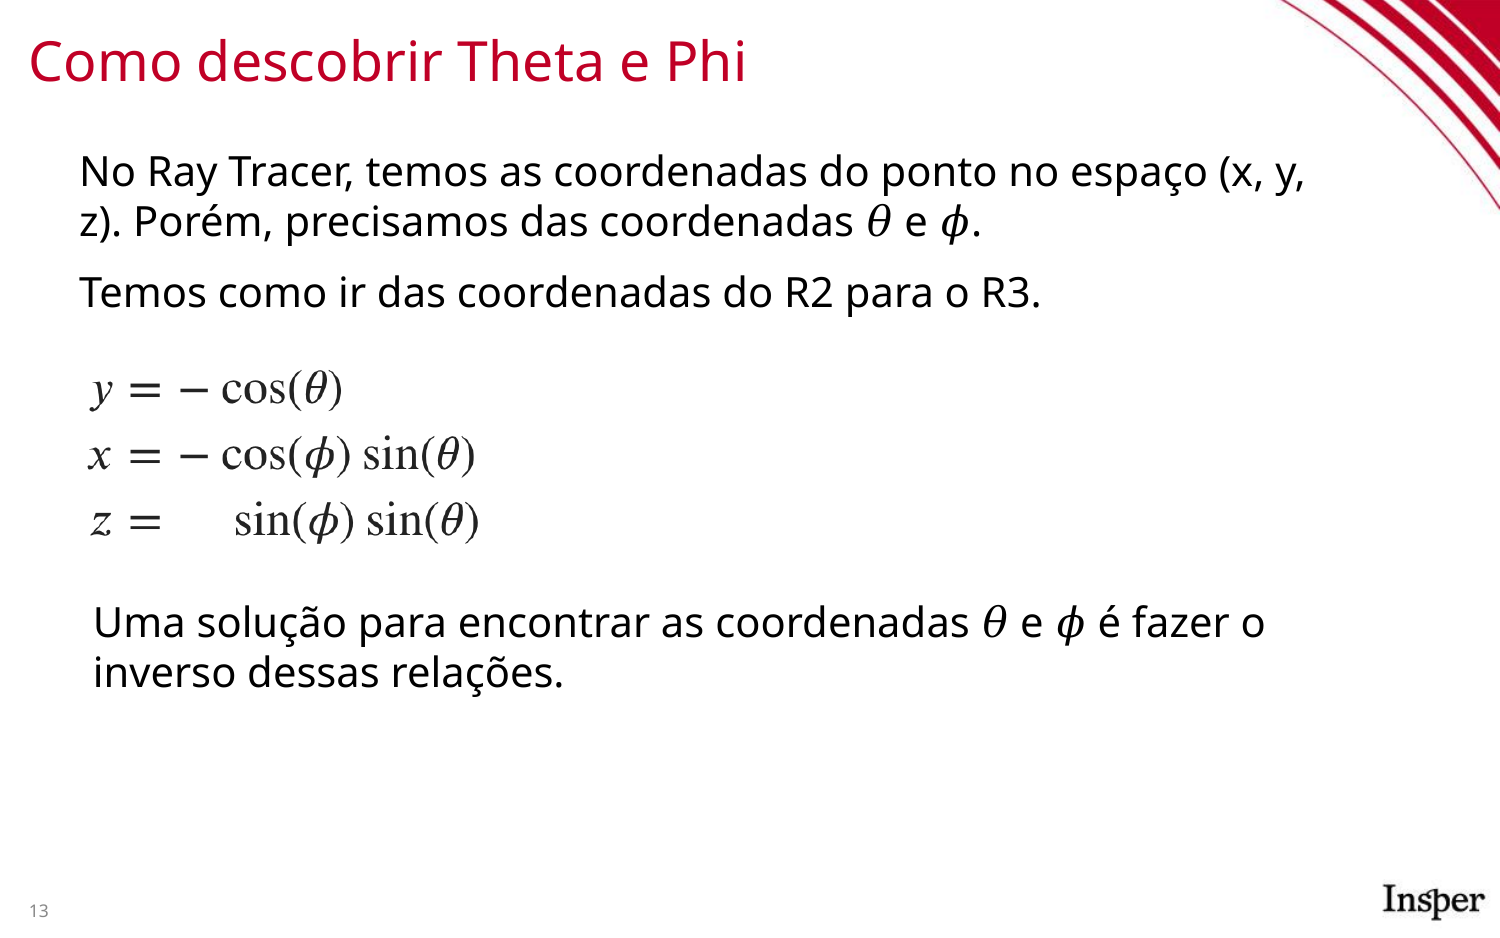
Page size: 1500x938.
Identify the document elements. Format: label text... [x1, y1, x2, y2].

slide_number 13 [0, 887, 78, 938]
picture [77, 0, 1500, 938]
text_box Uma solução para encontrar as coordenadas 𝜃 e 𝜙 é fazer o inverso dessas relações. [77, 580, 1435, 711]
title Como descobrir Theta e Phi [13, 18, 1397, 104]
list No Ray Tracer, temos as coordenadas do ponto no espaço (x, y, z). Porém, precisamos das coordenadas 𝜃 e 𝜙. Temos como ir das coordenadas do R2 para o R3. [64, 137, 1334, 353]
